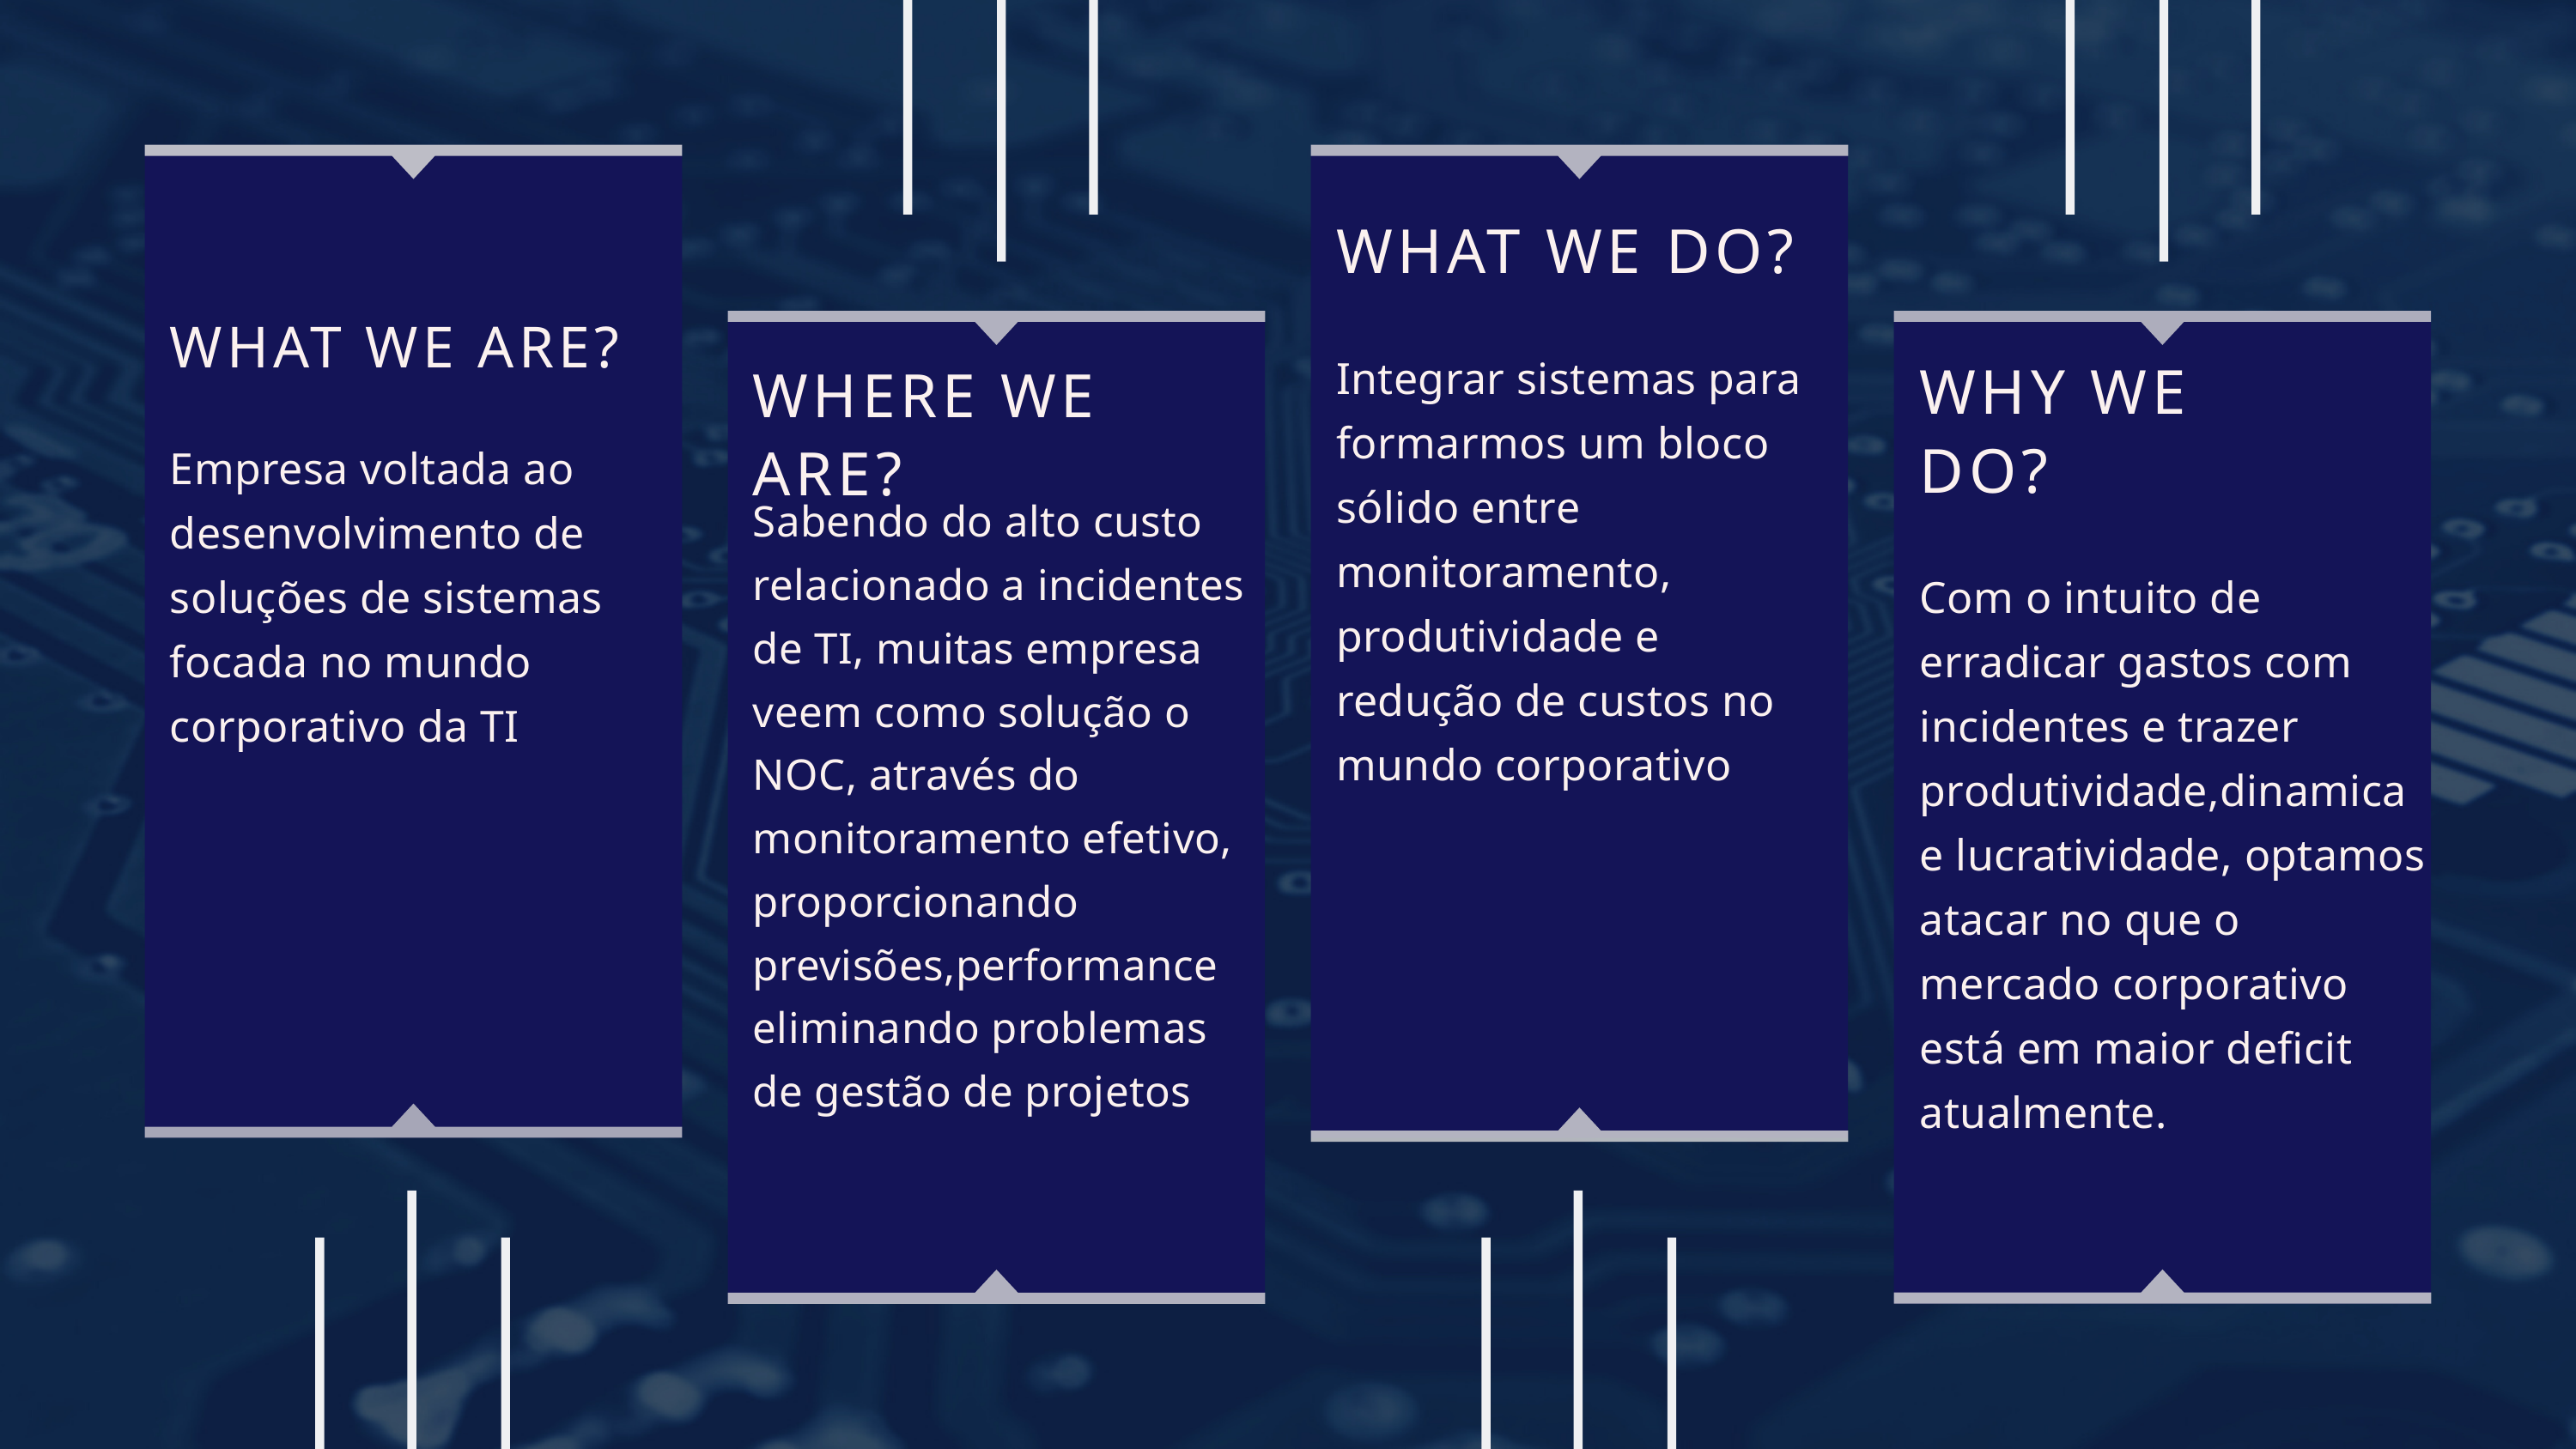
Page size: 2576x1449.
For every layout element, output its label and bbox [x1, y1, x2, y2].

text_box [144, 185, 683, 1103]
text_box [144, 1103, 683, 1138]
text_box [1310, 144, 1849, 179]
text_box [727, 310, 1266, 346]
text_box [1893, 1269, 2432, 1304]
text_box [1310, 1106, 1849, 1143]
text_box [144, 144, 683, 179]
text_box [1893, 351, 2432, 1269]
text_box [169, 306, 662, 755]
text_box [1919, 350, 2432, 1134]
text_box [1893, 310, 2432, 346]
text_box [2032, 0, 2293, 262]
text_box [1310, 185, 1849, 1106]
picture [0, 0, 2576, 1449]
text_box [870, 0, 1130, 262]
text_box [283, 1190, 544, 1449]
text_box [752, 355, 1248, 1238]
text_box [1335, 211, 1824, 786]
text_box [1449, 1190, 1710, 1449]
text_box [727, 350, 1266, 1269]
text_box [727, 1269, 1266, 1304]
